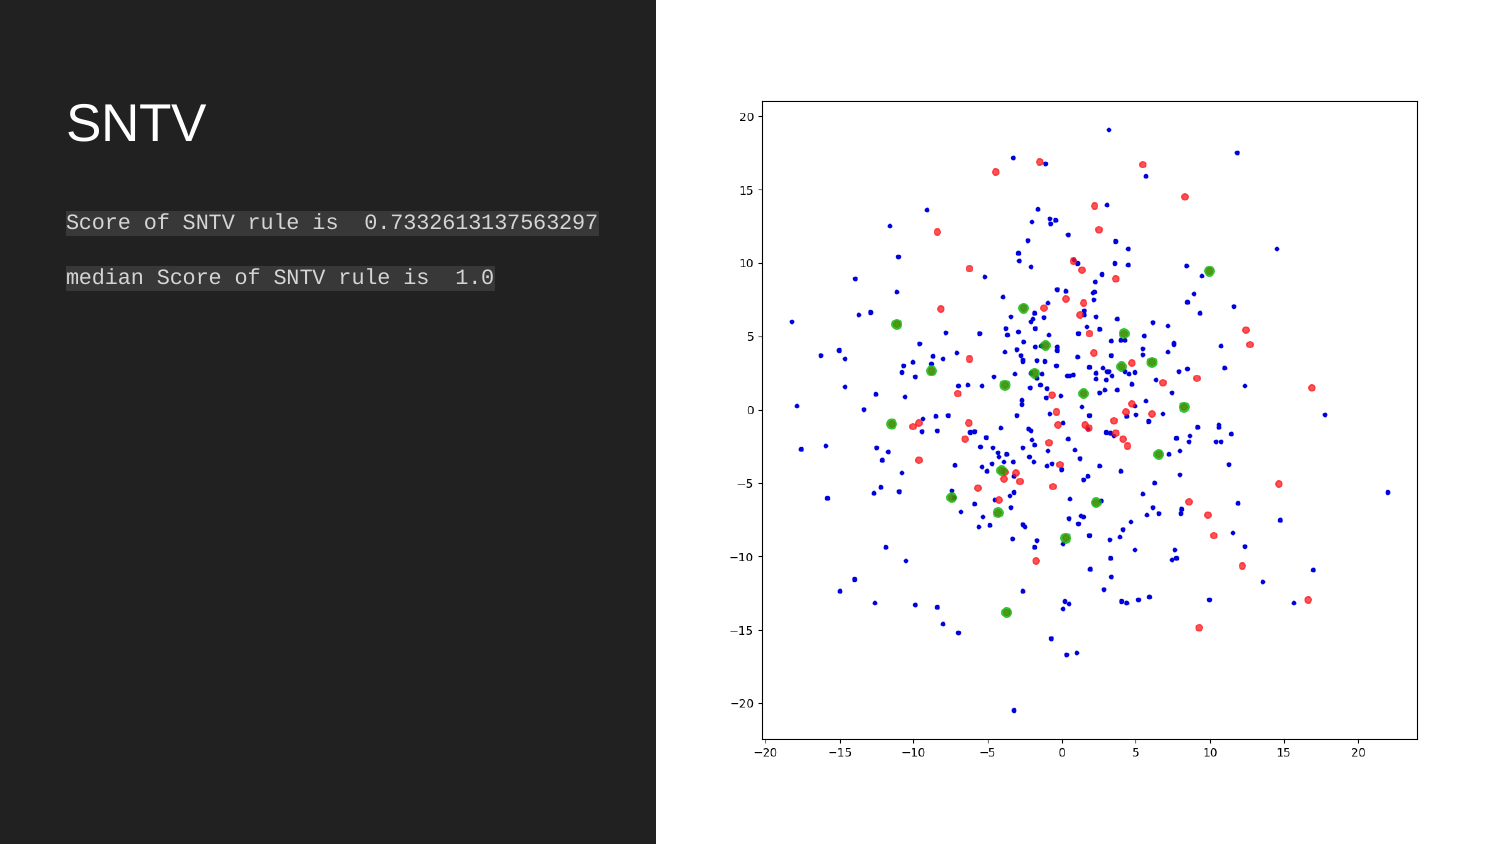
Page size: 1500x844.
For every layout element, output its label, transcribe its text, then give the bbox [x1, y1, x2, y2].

picture [655, 0, 1500, 844]
list Score of SNTV rule is 0.7332613137563297 median Score of SNTV rule is 1.0 [51, 189, 647, 750]
title SNTV [51, 72, 647, 167]
